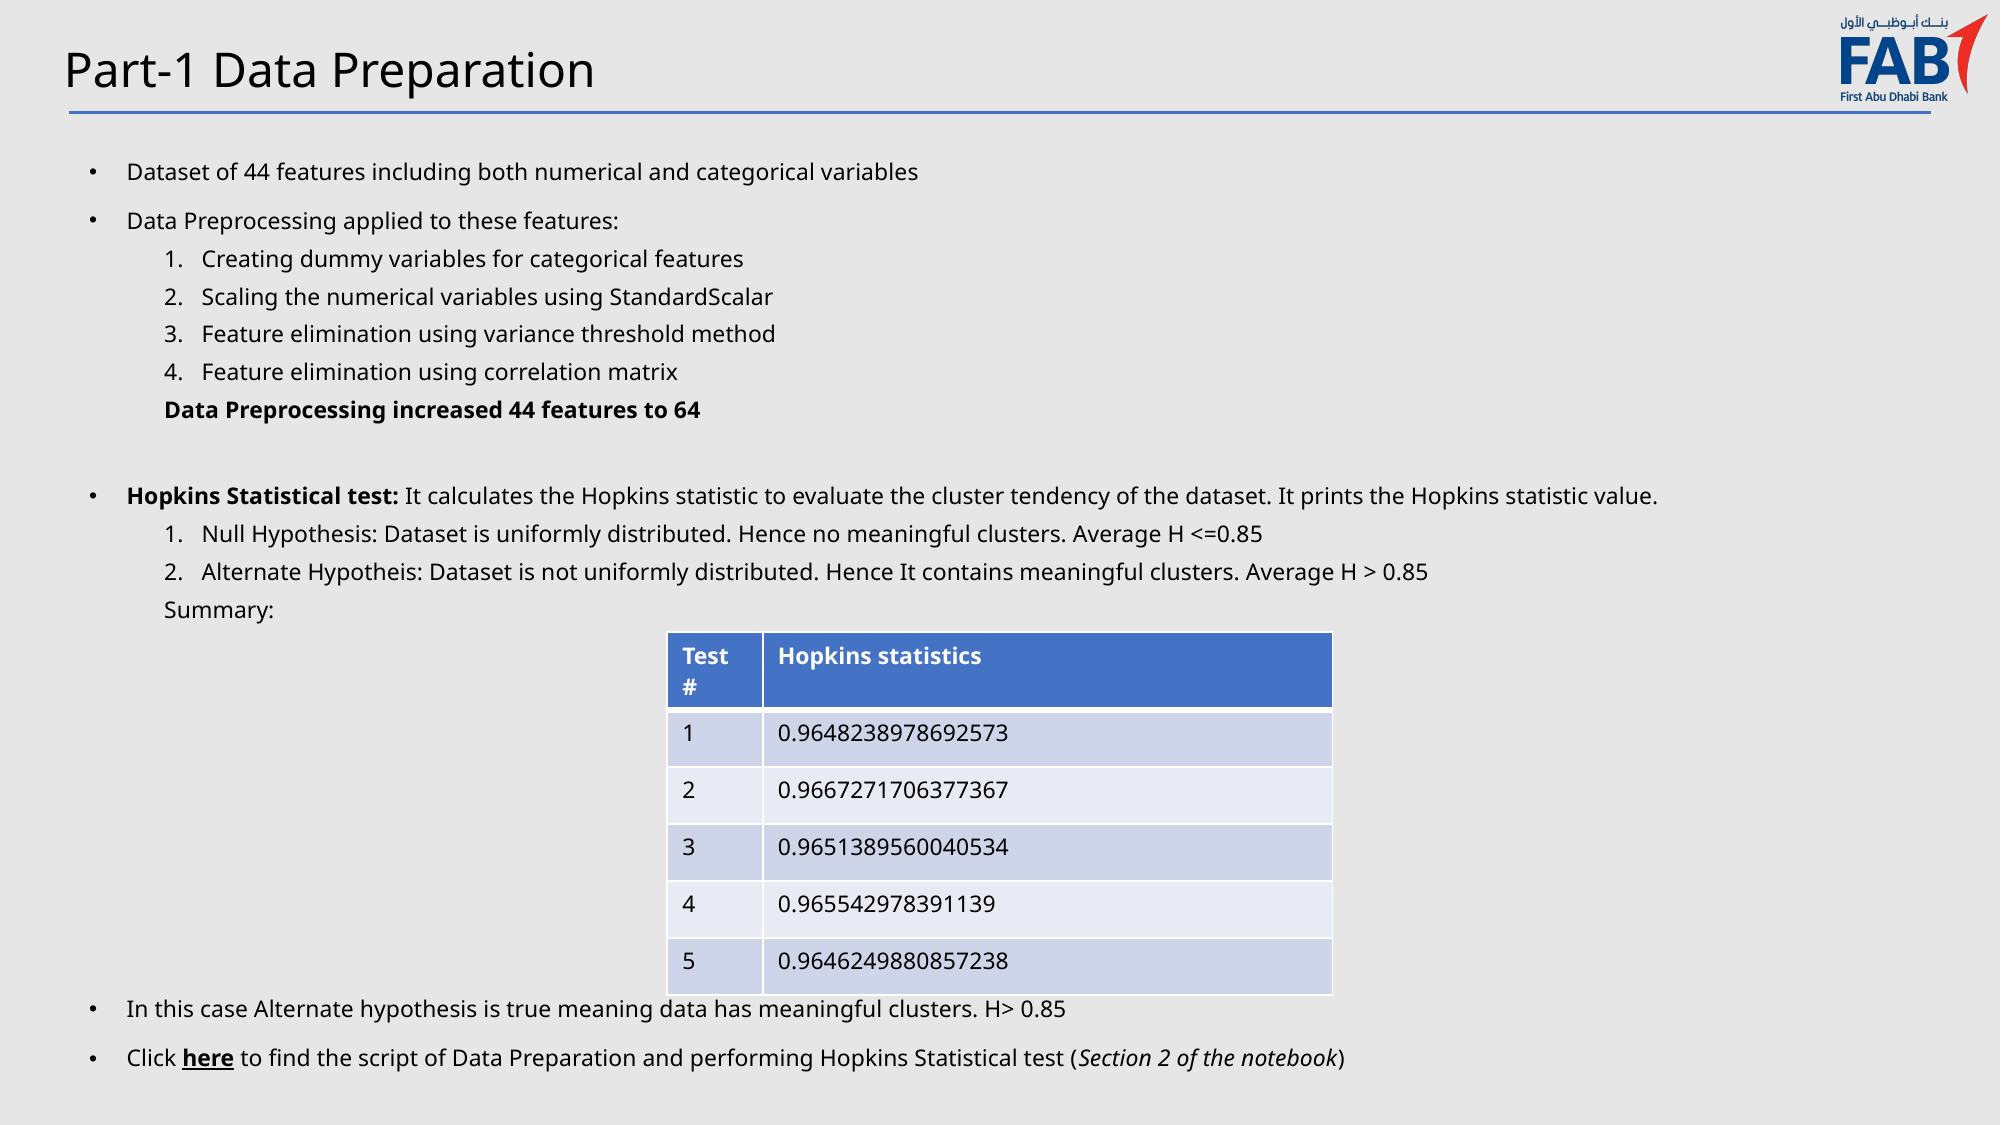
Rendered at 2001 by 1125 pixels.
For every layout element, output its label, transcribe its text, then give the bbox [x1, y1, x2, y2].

table_cell 0.965542978391139 [764, 882, 1332, 937]
table_cell 0.9648238978692573 [764, 713, 1332, 766]
table_header Hopkins statistics [764, 633, 1332, 707]
table_cell 1 [668, 713, 762, 766]
table_cell 0.9646249880857238 [764, 939, 1332, 994]
table_cell 4 [668, 882, 762, 937]
table_cell 0.9651389560040534 [764, 825, 1332, 880]
table_header Test # [668, 633, 762, 707]
table_cell 3 [668, 825, 762, 880]
table_cell 2 [668, 768, 762, 823]
list [49, 125, 1897, 1097]
table_cell 0.9667271706377367 [764, 768, 1332, 823]
text_box Dataset of 44 features including both numerical and categorical variables Data Preprocessing applied to these features: Creating dummy variables for categorical features Scaling the numerical variables using StandardScalar Feature elimination using variance threshold method Feature elimination using correlation matrix Data Preprocessing increased 44 features to 64 Hopkins Statistical test: It calculates the Hopkins statistic to evaluate the cluster tendency of the dataset. It prints the Hopkins statistic value. Null Hypothesis: Dataset is uniformly distributed. Hence no meaningful clusters. Average H <=0.85 Alternate Hypotheis: Dataset is not uniformly distributed. Hence It contains meaningful clusters. Average H > 0.85 Summary: In this case Alternate hypothesis is true meaning data has meaningful clusters. H> 0.85 Click here to find the script of Data Preparation and performing Hopkins Statistical test (Section 2 of the notebook) [74, 150, 2000, 1125]
table_cell 5 [668, 939, 762, 994]
picture [1840, 14, 1988, 101]
text_box Part-1 Data Preparation [49, 32, 1841, 105]
